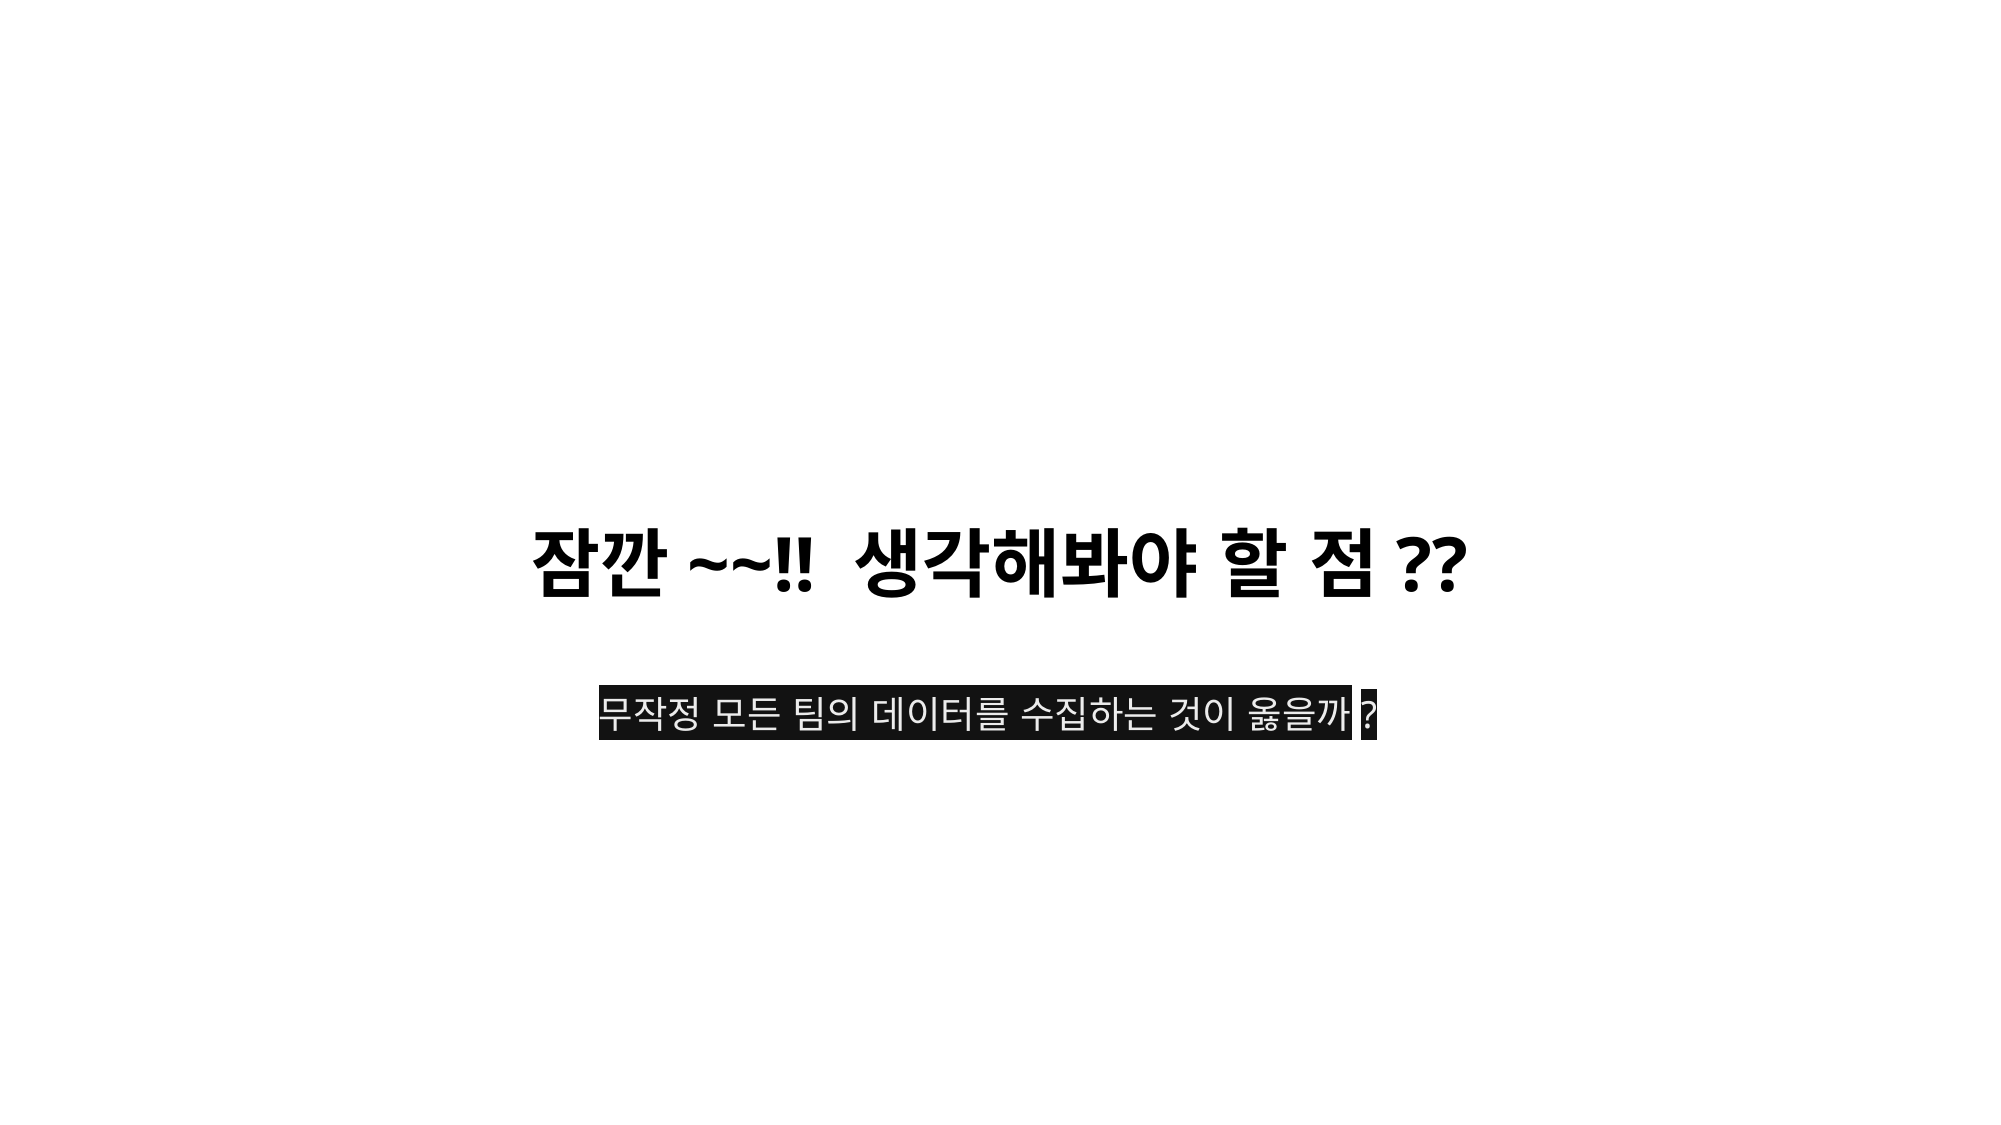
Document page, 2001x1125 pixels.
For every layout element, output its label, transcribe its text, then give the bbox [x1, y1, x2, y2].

text_box 잠깐~~!! 생각해봐야 할 점?? [516, 509, 1484, 615]
text_box 무작정 모든 팀의 데이터를 수집하는 것이 옳을까? [584, 683, 1416, 744]
